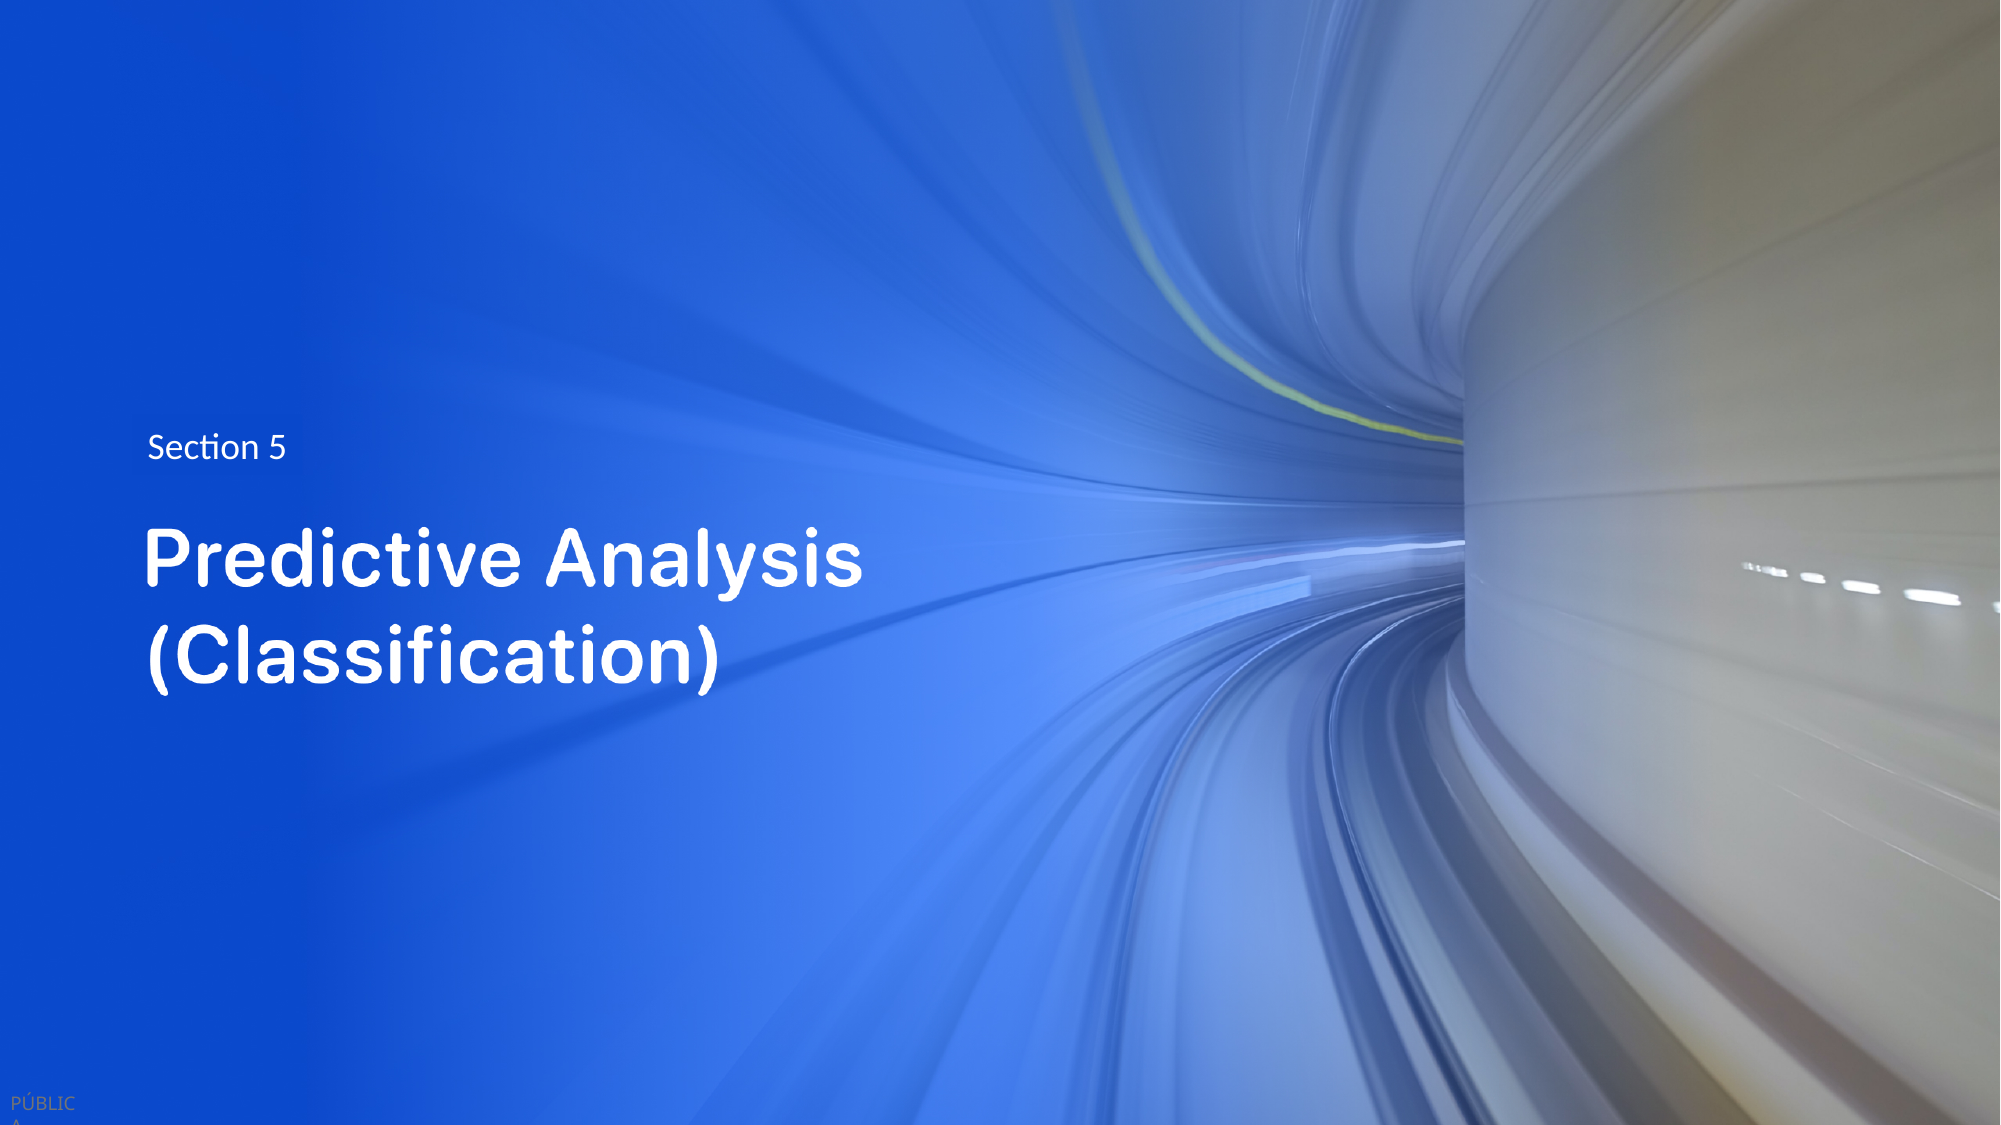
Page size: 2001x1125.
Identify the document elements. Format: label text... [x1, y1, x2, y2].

picture [0, 0, 2001, 1125]
text_box Section 5 [132, 414, 303, 475]
